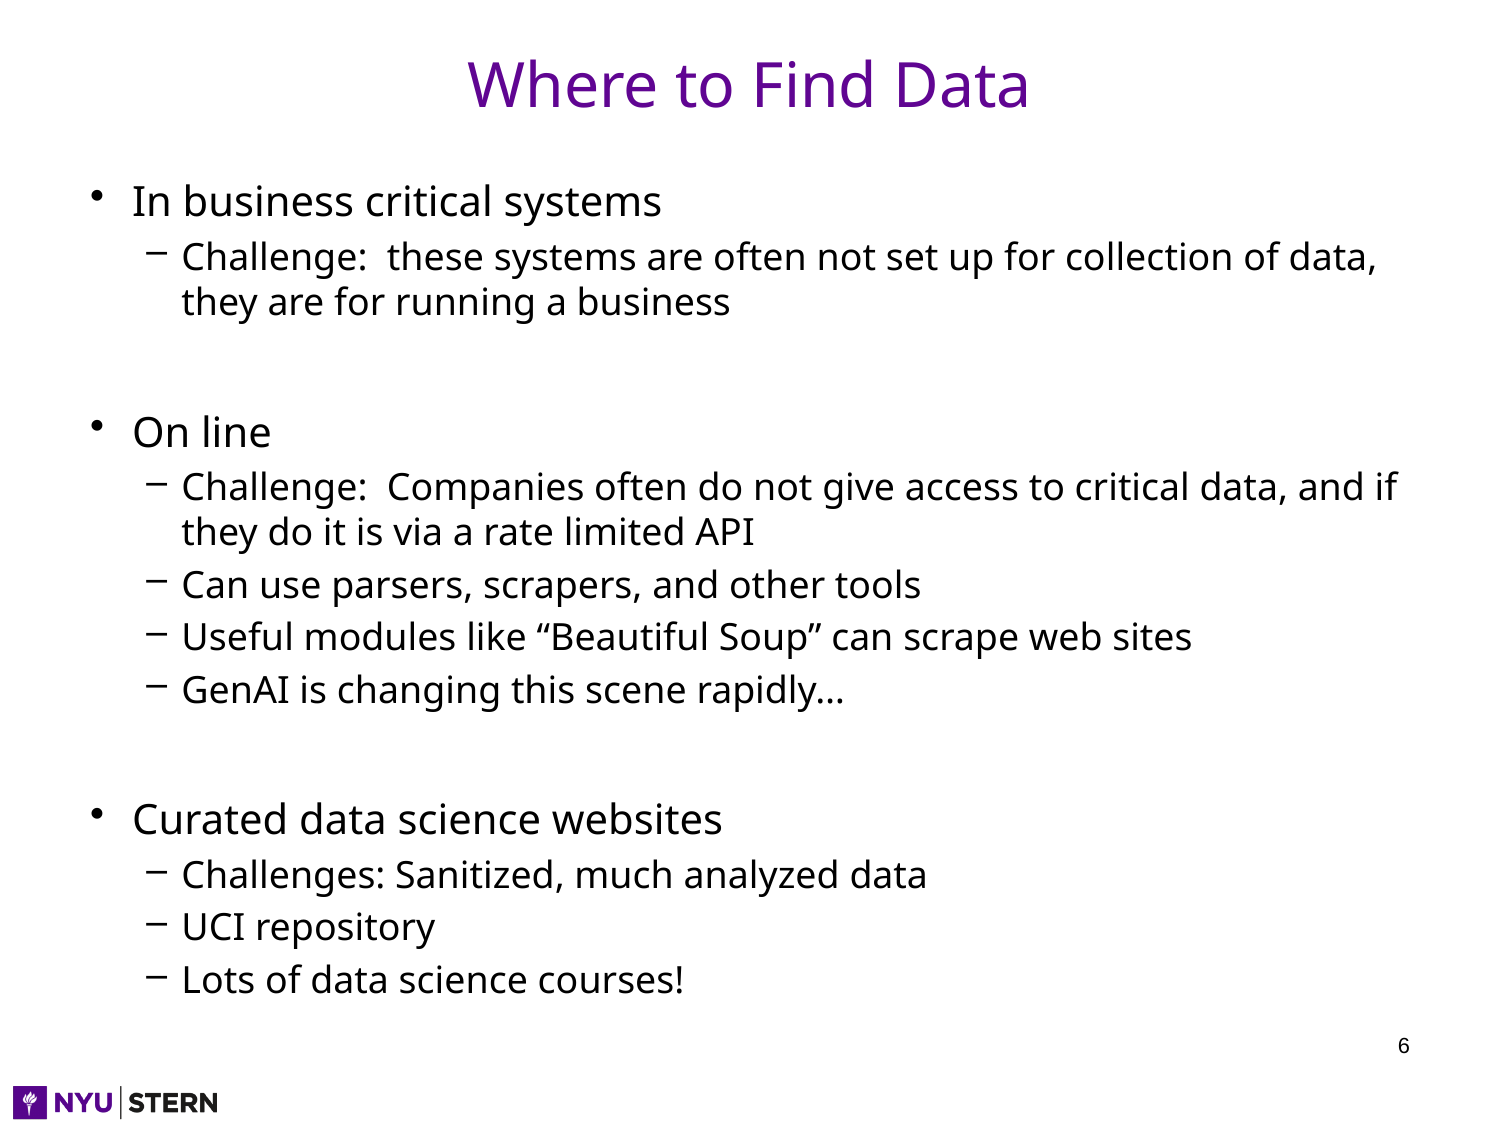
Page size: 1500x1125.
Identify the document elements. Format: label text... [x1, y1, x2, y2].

slide_number 6 [1074, 1024, 1426, 1103]
list In business critical systems Challenge: these systems are often not set up for collection of data, they are for running a business On line Challenge: Companies often do not give access to critical data, and if they do it is via a rate limited API Can use parsers, scrapers, and other tools Useful modules like “Beautiful Soup” can scrape web sites GenAI is changing this scene rapidly… Curated data science websites Challenges: Sanitized, much analyzed data UCI repository Lots of data science courses! [75, 167, 1425, 1025]
title Where to Find Data [75, 22, 1425, 142]
picture [0, 1038, 230, 1125]
